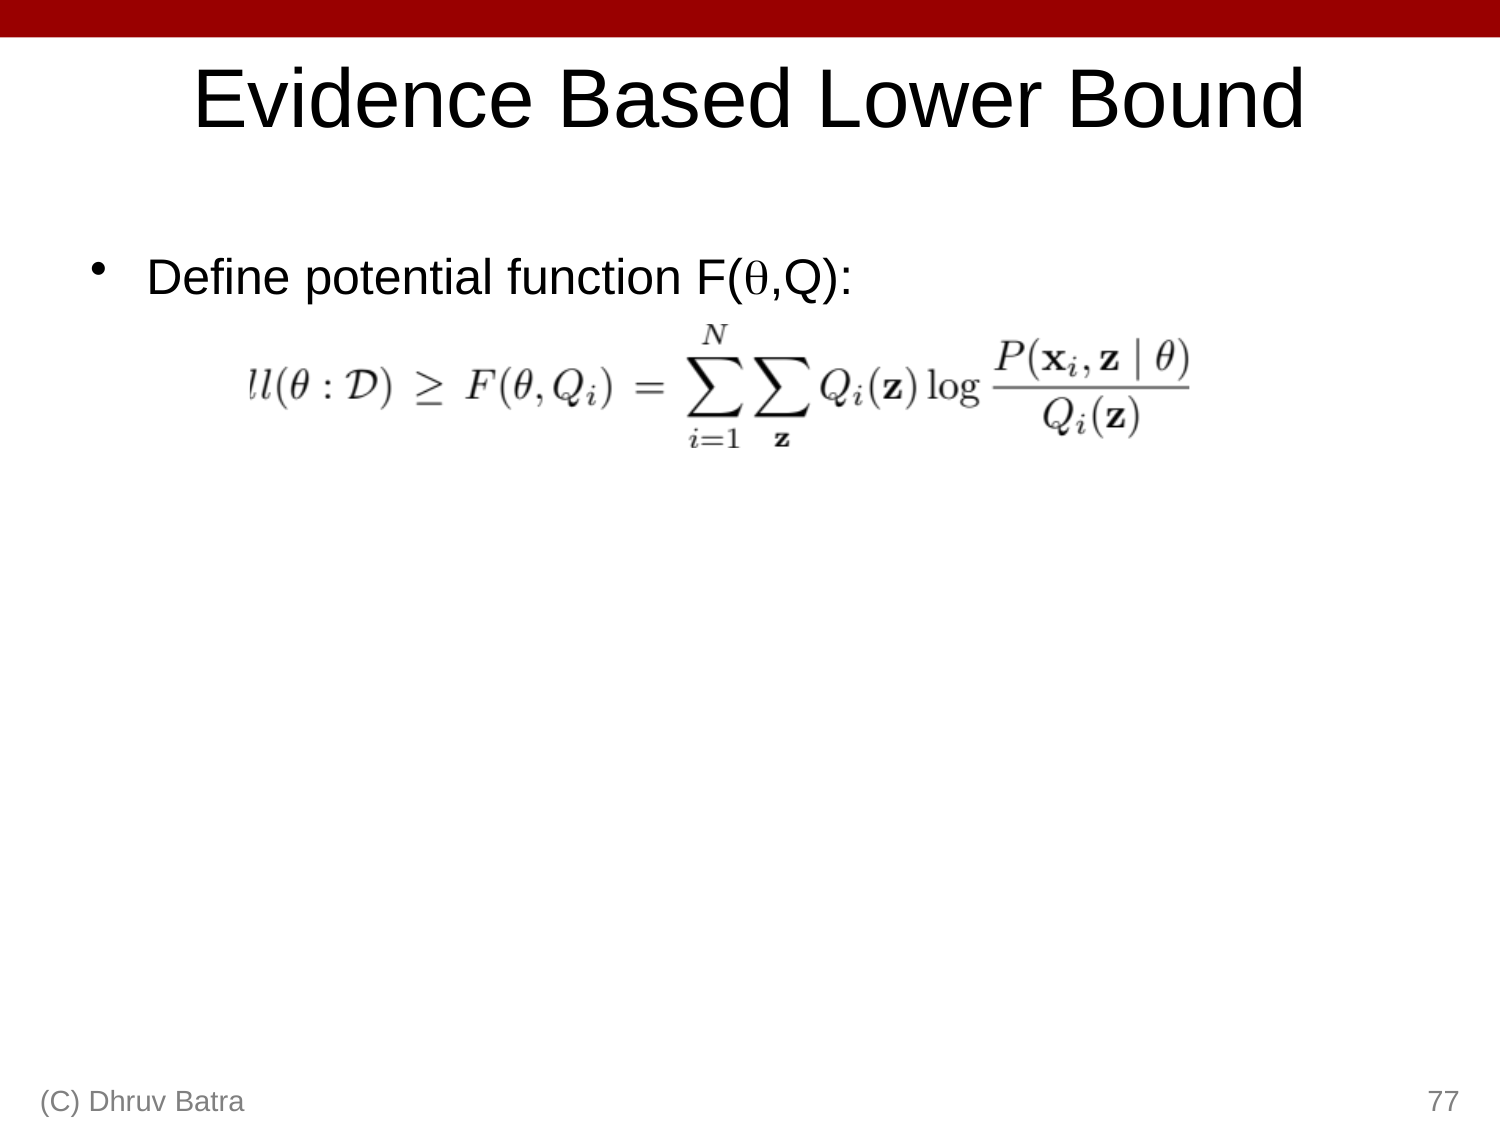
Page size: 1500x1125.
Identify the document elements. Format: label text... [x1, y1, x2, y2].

slide_number 77 [1162, 1049, 1476, 1125]
picture [249, 324, 1190, 449]
title Evidence Based Lower Bound [112, 37, 1388, 151]
footer (C) Dhruv Batra [24, 1049, 501, 1125]
list Define potential function F(,Q): [74, 237, 1500, 1101]
